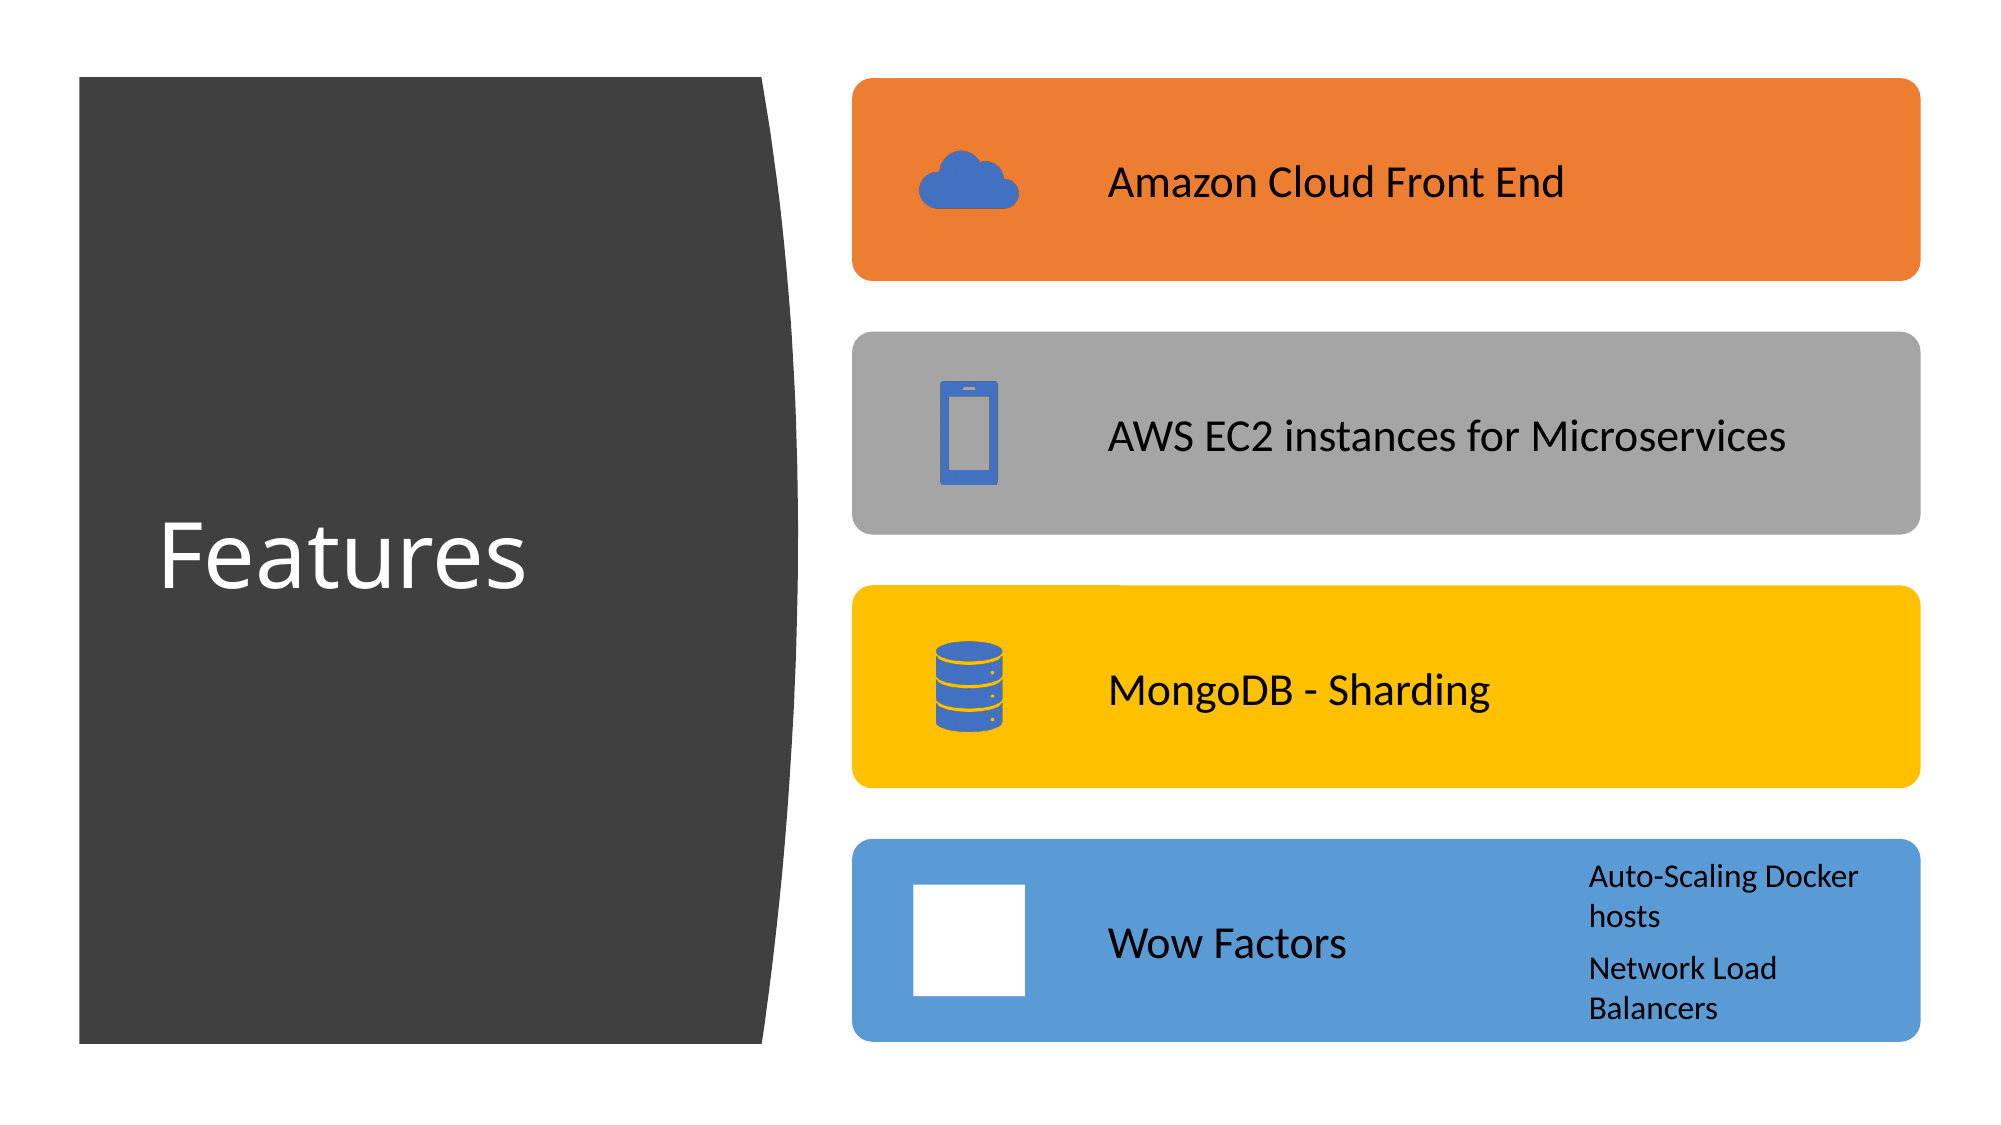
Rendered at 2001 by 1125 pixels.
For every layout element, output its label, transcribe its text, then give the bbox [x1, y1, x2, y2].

text_box [78, 76, 800, 1045]
title Features [141, 166, 702, 953]
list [852, 77, 1921, 1043]
